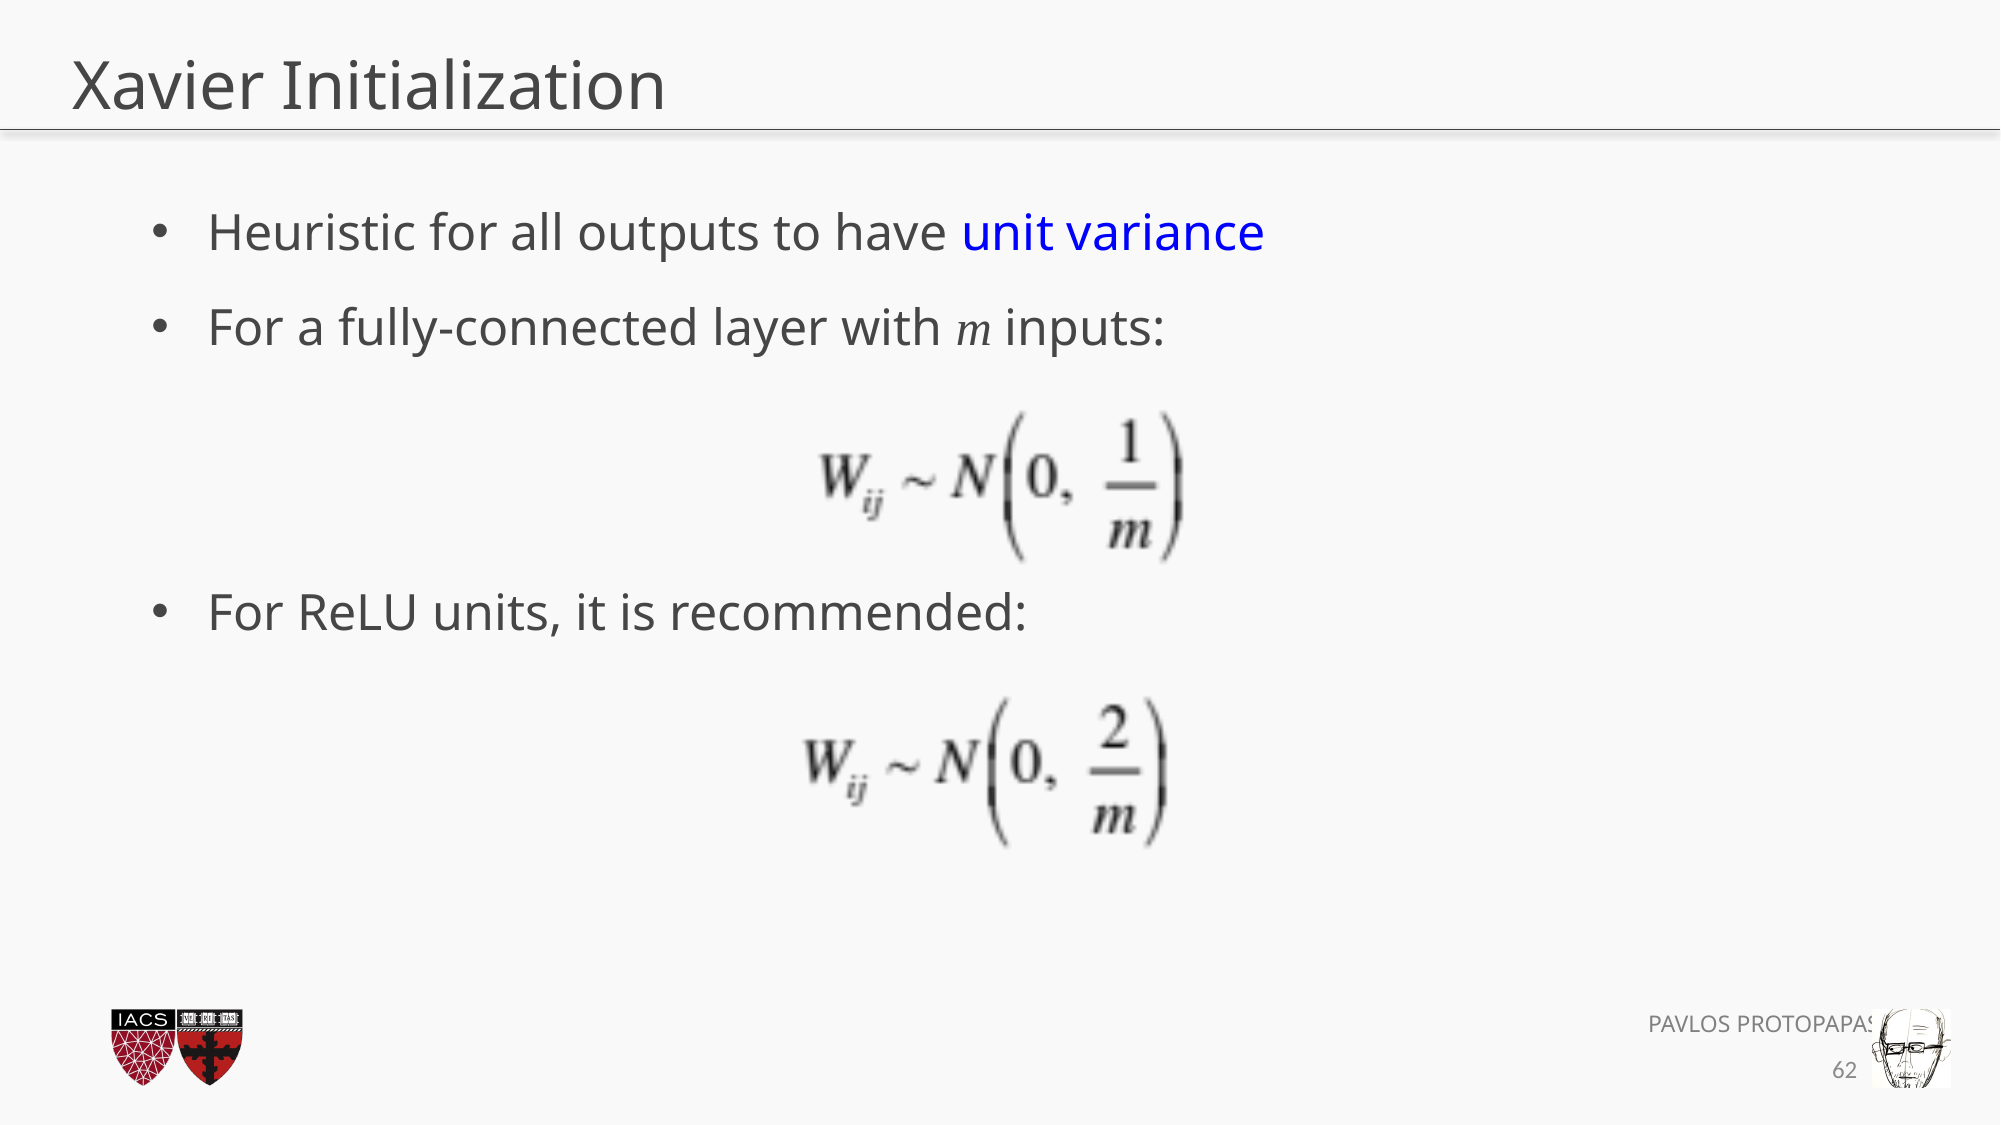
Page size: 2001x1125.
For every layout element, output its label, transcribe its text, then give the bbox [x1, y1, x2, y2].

list Heuristic for all outputs to have unit variance For a fully-connected layer with m inputs: For ReLU units, it is recommended: [136, 193, 1831, 540]
title Xavier Initialization [57, 35, 1943, 162]
picture [1872, 1009, 1951, 1088]
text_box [812, 397, 1188, 566]
slide_number 62 [1405, 1038, 1873, 1099]
picture [109, 1009, 243, 1086]
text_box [796, 682, 1172, 851]
